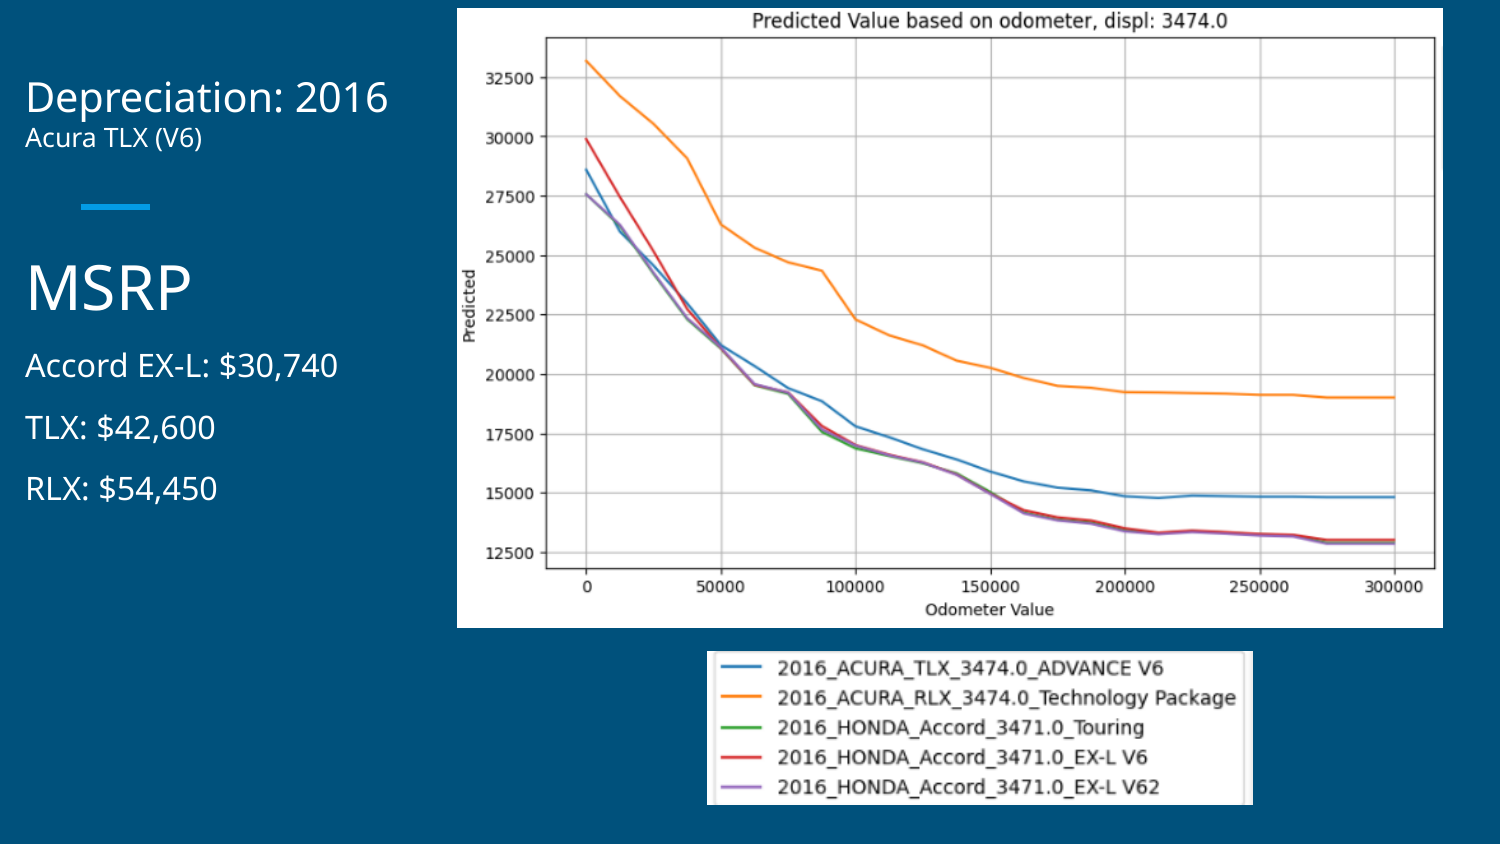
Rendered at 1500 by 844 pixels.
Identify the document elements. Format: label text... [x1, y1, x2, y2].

picture [708, 652, 1252, 804]
list MSRP Accord EX-L: $30,740 TLX: $42,600 RLX: $54,450 [10, 221, 468, 715]
title Depreciation: 2016 Acura TLX (V6) [10, 42, 421, 168]
picture [458, 9, 1442, 627]
